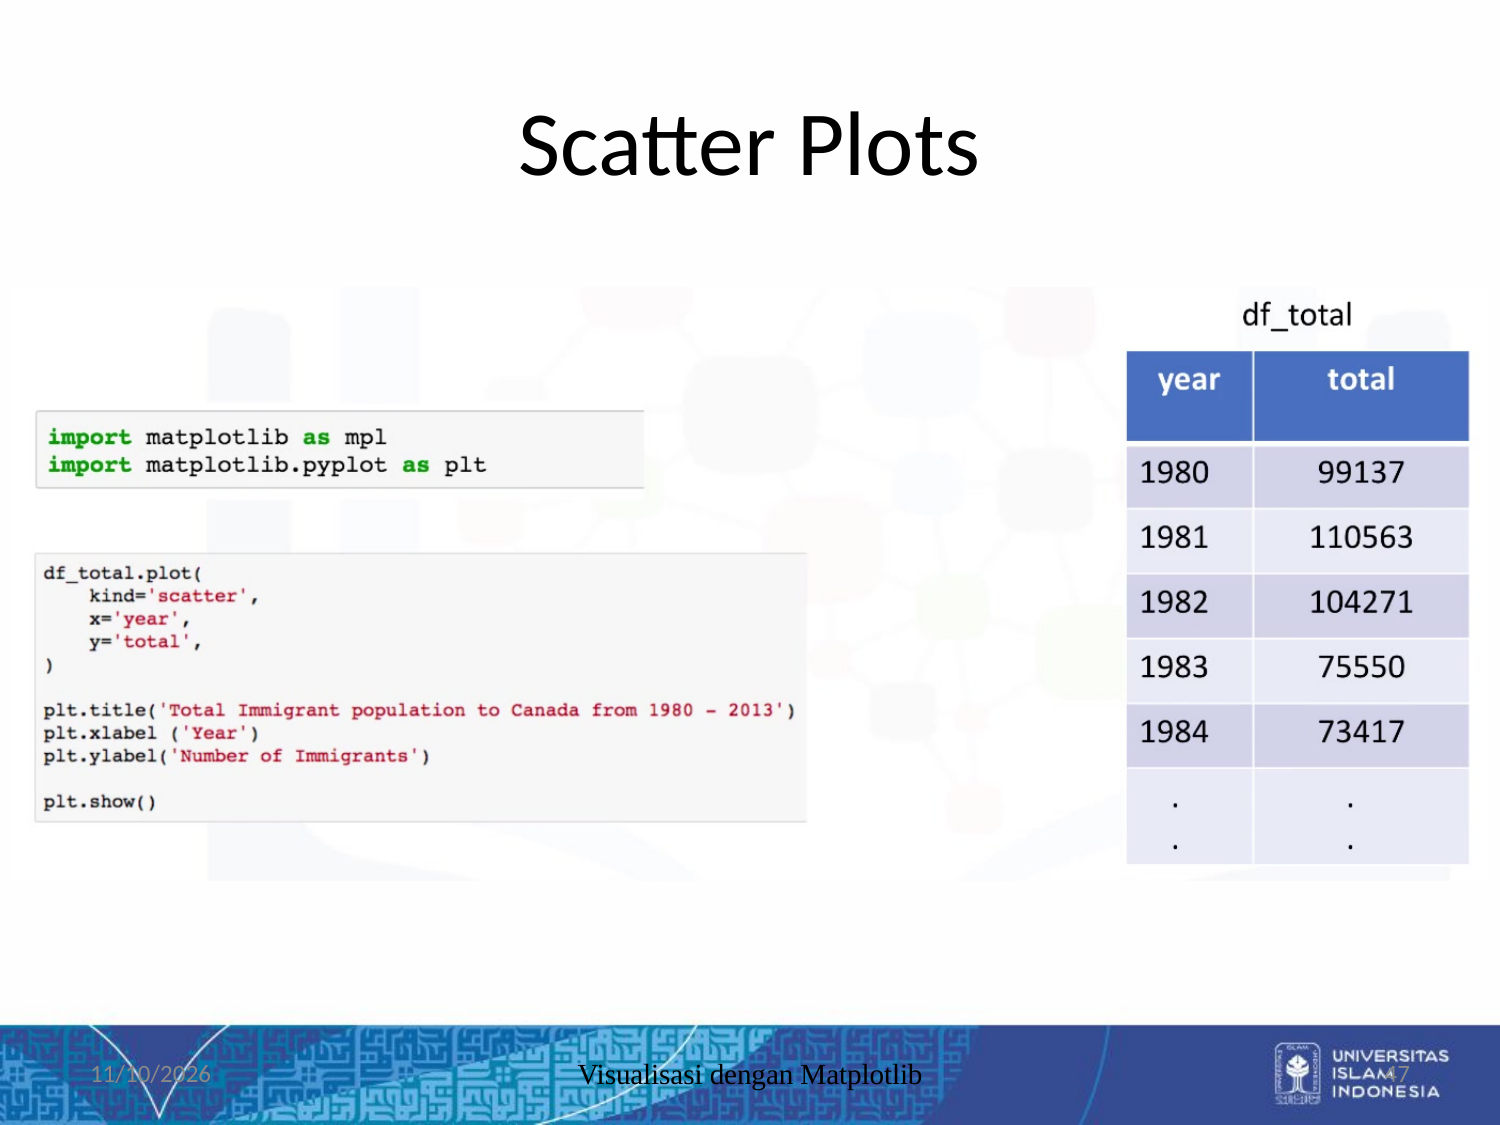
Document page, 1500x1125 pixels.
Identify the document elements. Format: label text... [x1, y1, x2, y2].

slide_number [75, 1042, 425, 1103]
picture [0, 0, 1500, 1125]
slide_number 47 [1074, 1042, 1425, 1103]
footer Visualisasi dengan Matplotlib [512, 1042, 988, 1103]
title Scatter Plots [75, 45, 1425, 233]
